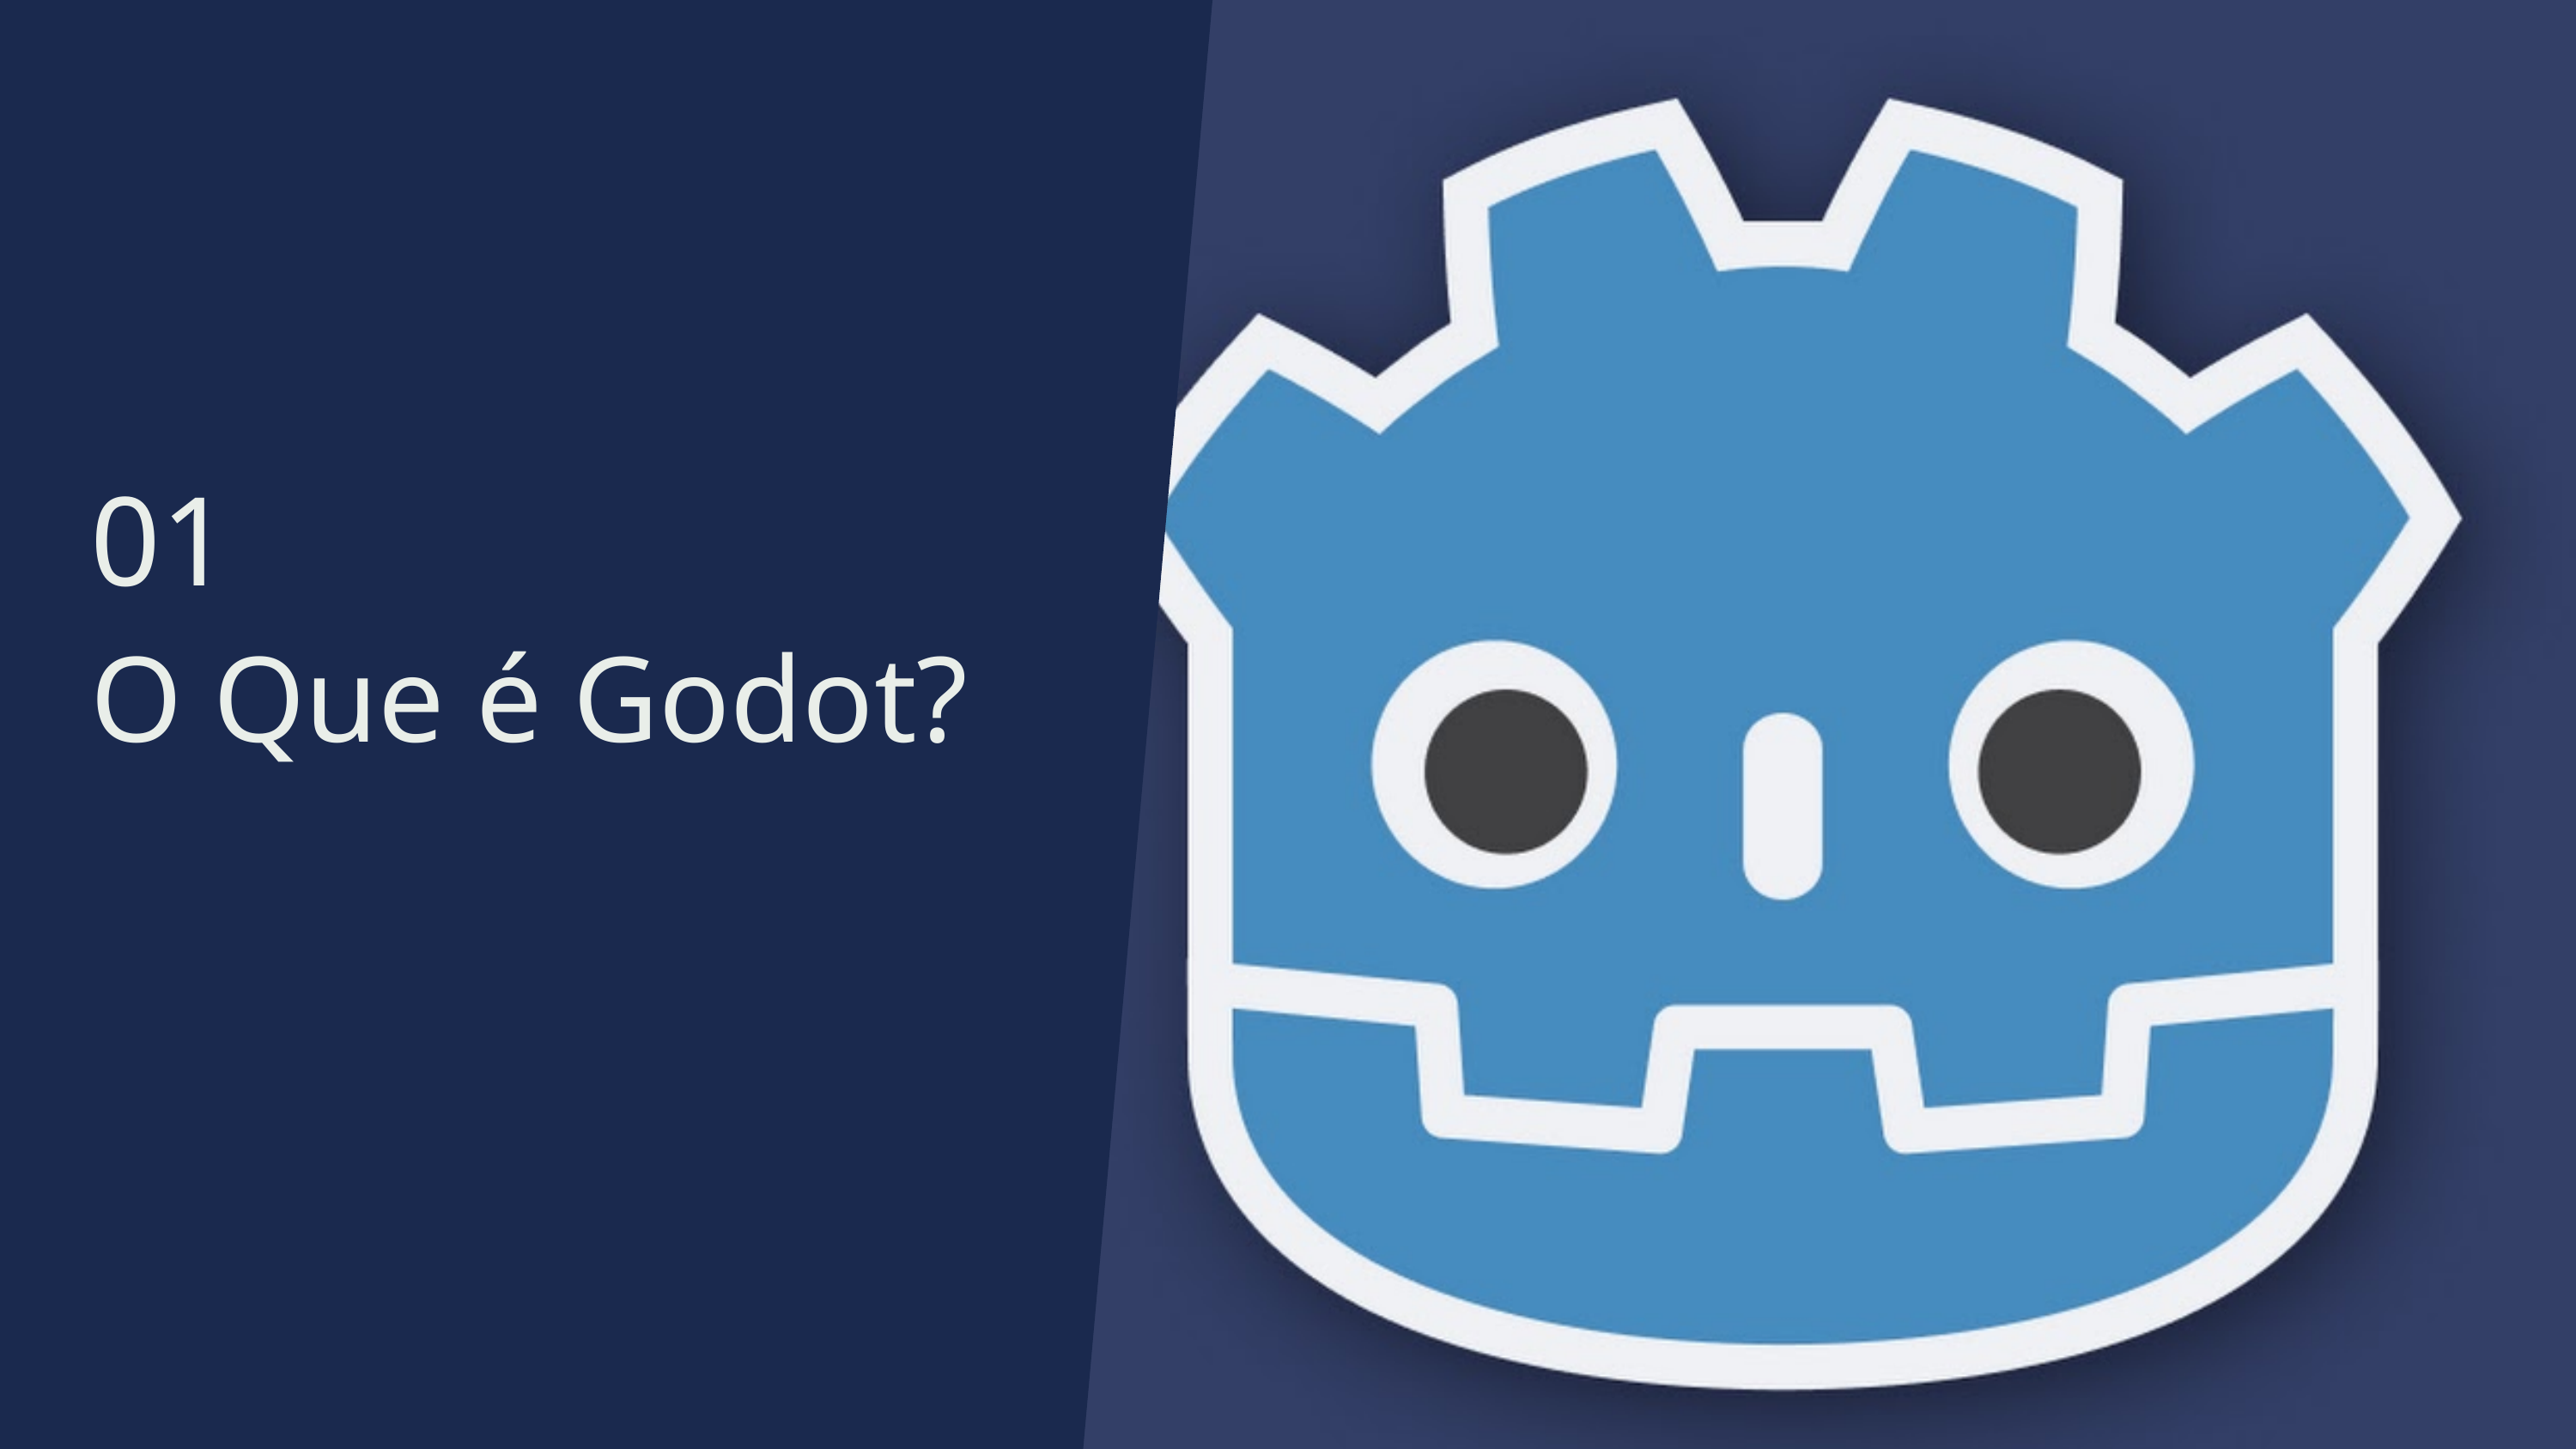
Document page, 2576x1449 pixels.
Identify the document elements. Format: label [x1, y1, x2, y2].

text_box [1146, 0, 2576, 1449]
text_box [0, 0, 1143, 1449]
